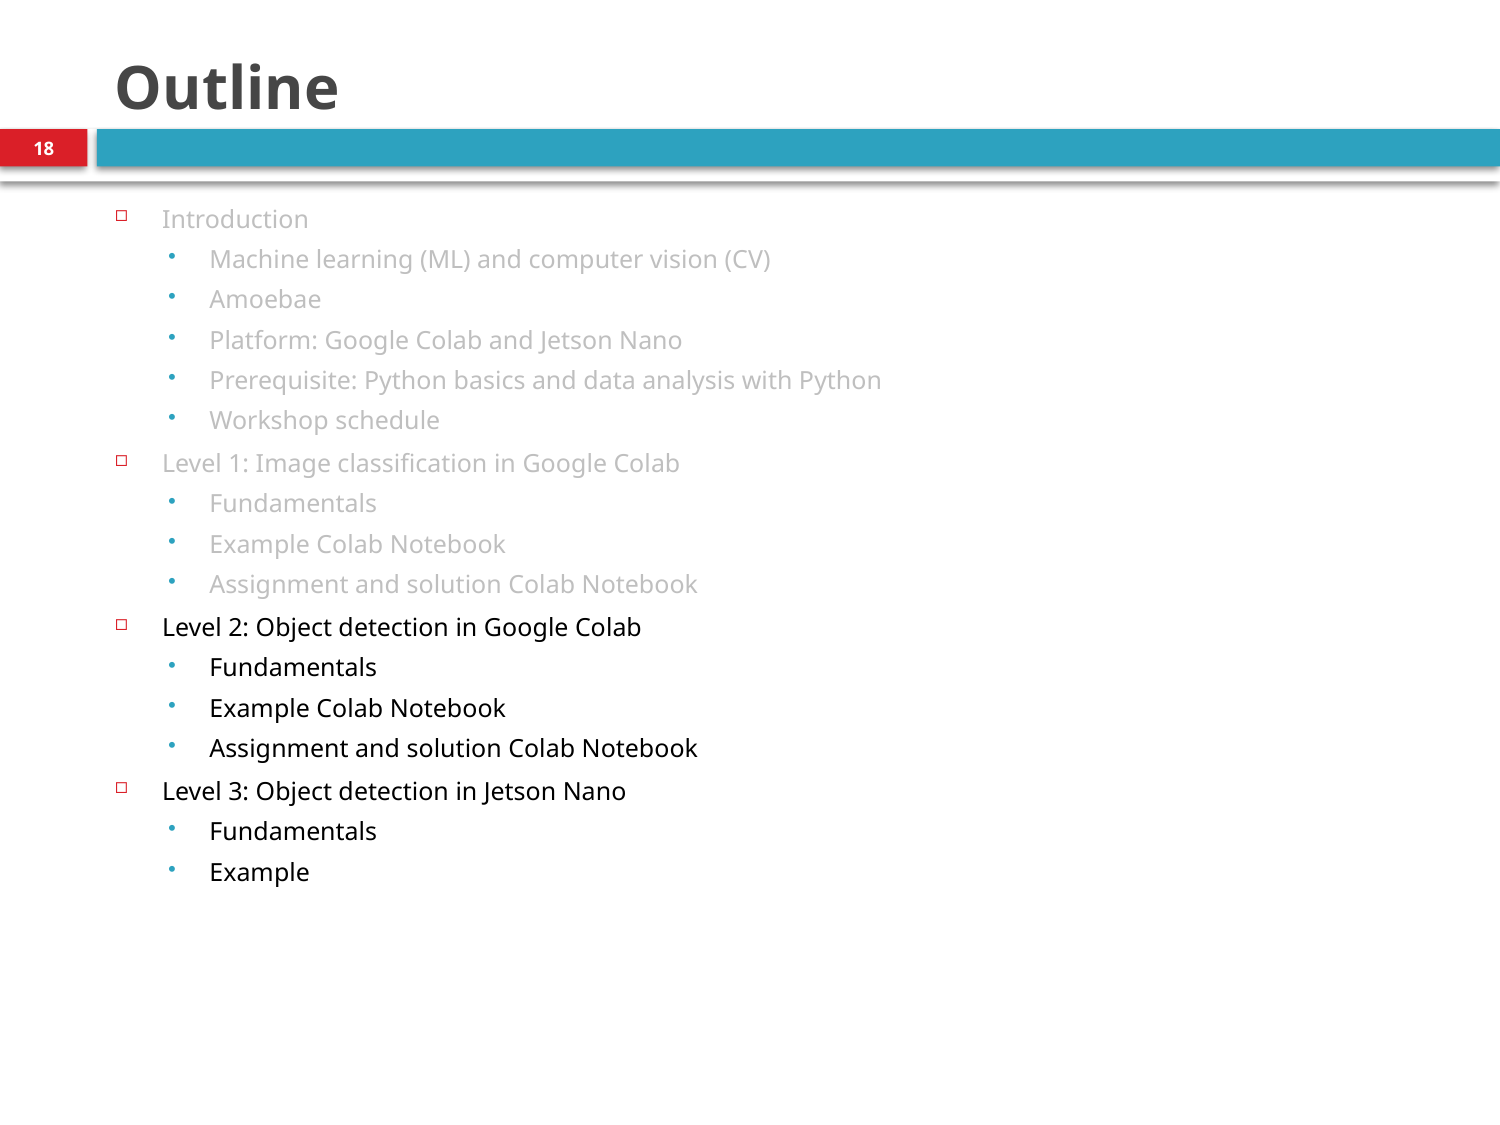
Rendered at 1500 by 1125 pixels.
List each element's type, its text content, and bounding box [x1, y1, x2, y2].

list Introduction Machine learning (ML) and computer vision (CV) Amoebae Platform: Google Colab and Jetson Nano Prerequisite: Python basics and data analysis with Python Workshop schedule Level 1: Image classification in Google Colab Fundamentals Example Colab Notebook Assignment and solution Colab Notebook Level 2: Object detection in Google Colab Fundamentals Example Colab Notebook Assignment and solution Colab Notebook Level 3: Object detection in Jetson Nano Fundamentals Example [99, 195, 1438, 1013]
title Outline [99, 25, 1438, 129]
slide_number 18 [0, 129, 88, 170]
